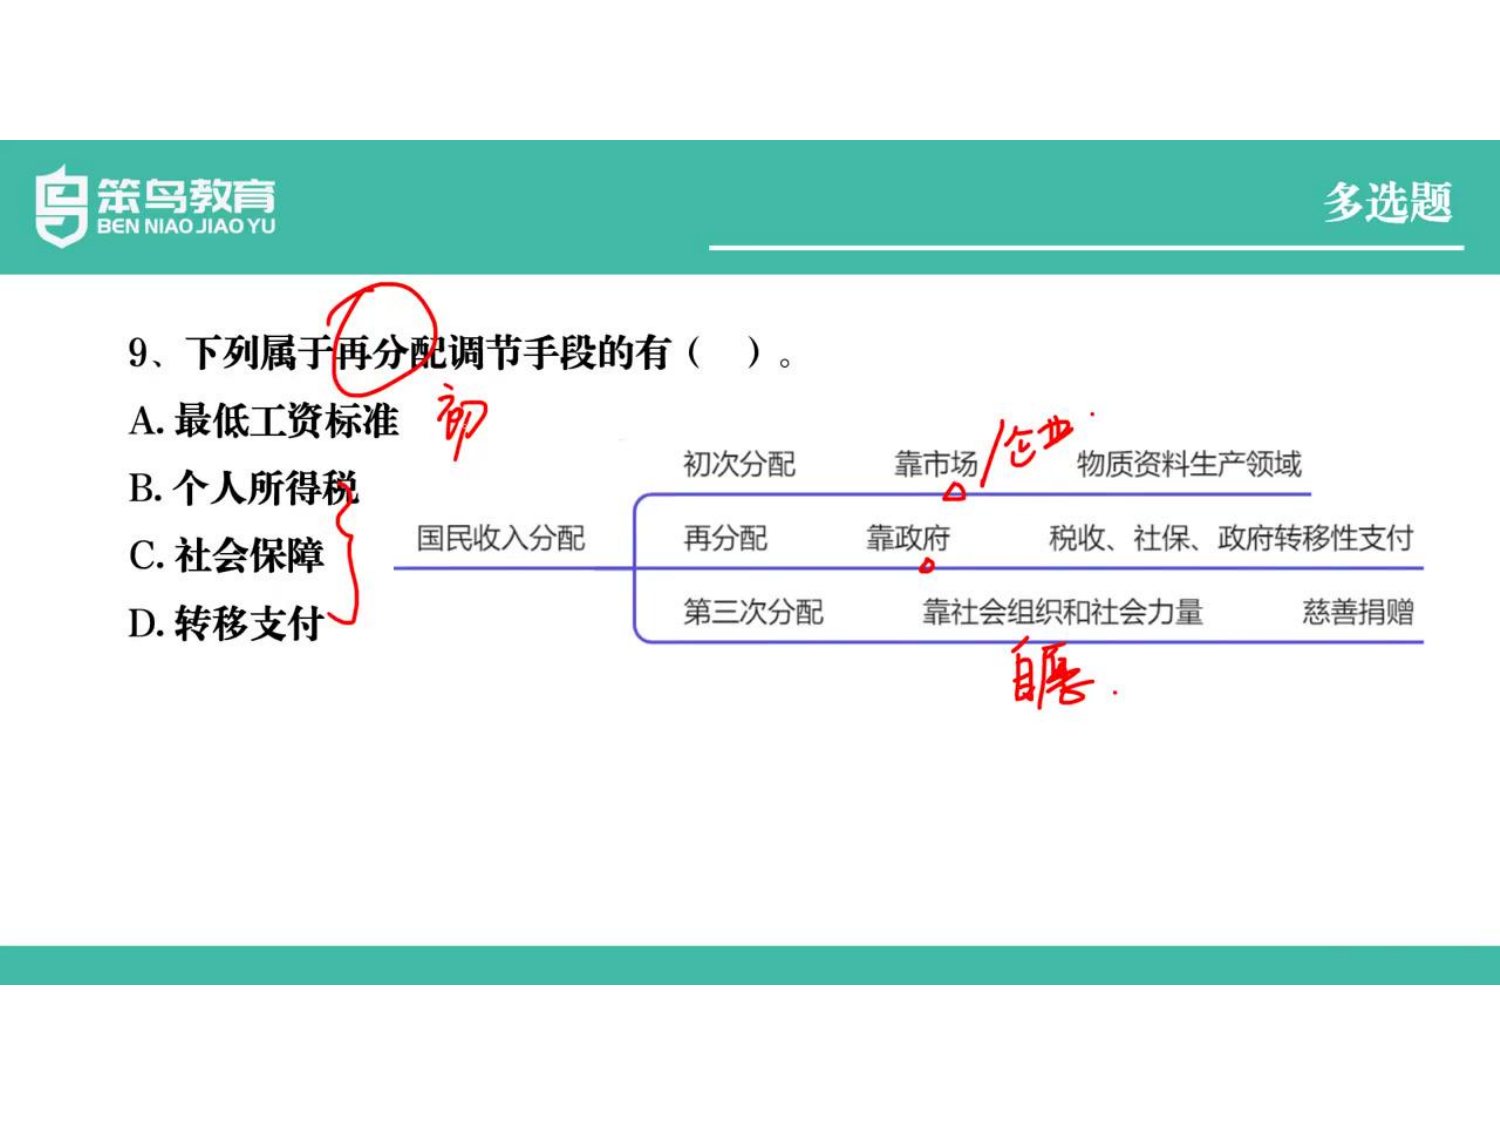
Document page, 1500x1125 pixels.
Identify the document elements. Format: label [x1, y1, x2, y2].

picture [0, 140, 1500, 985]
